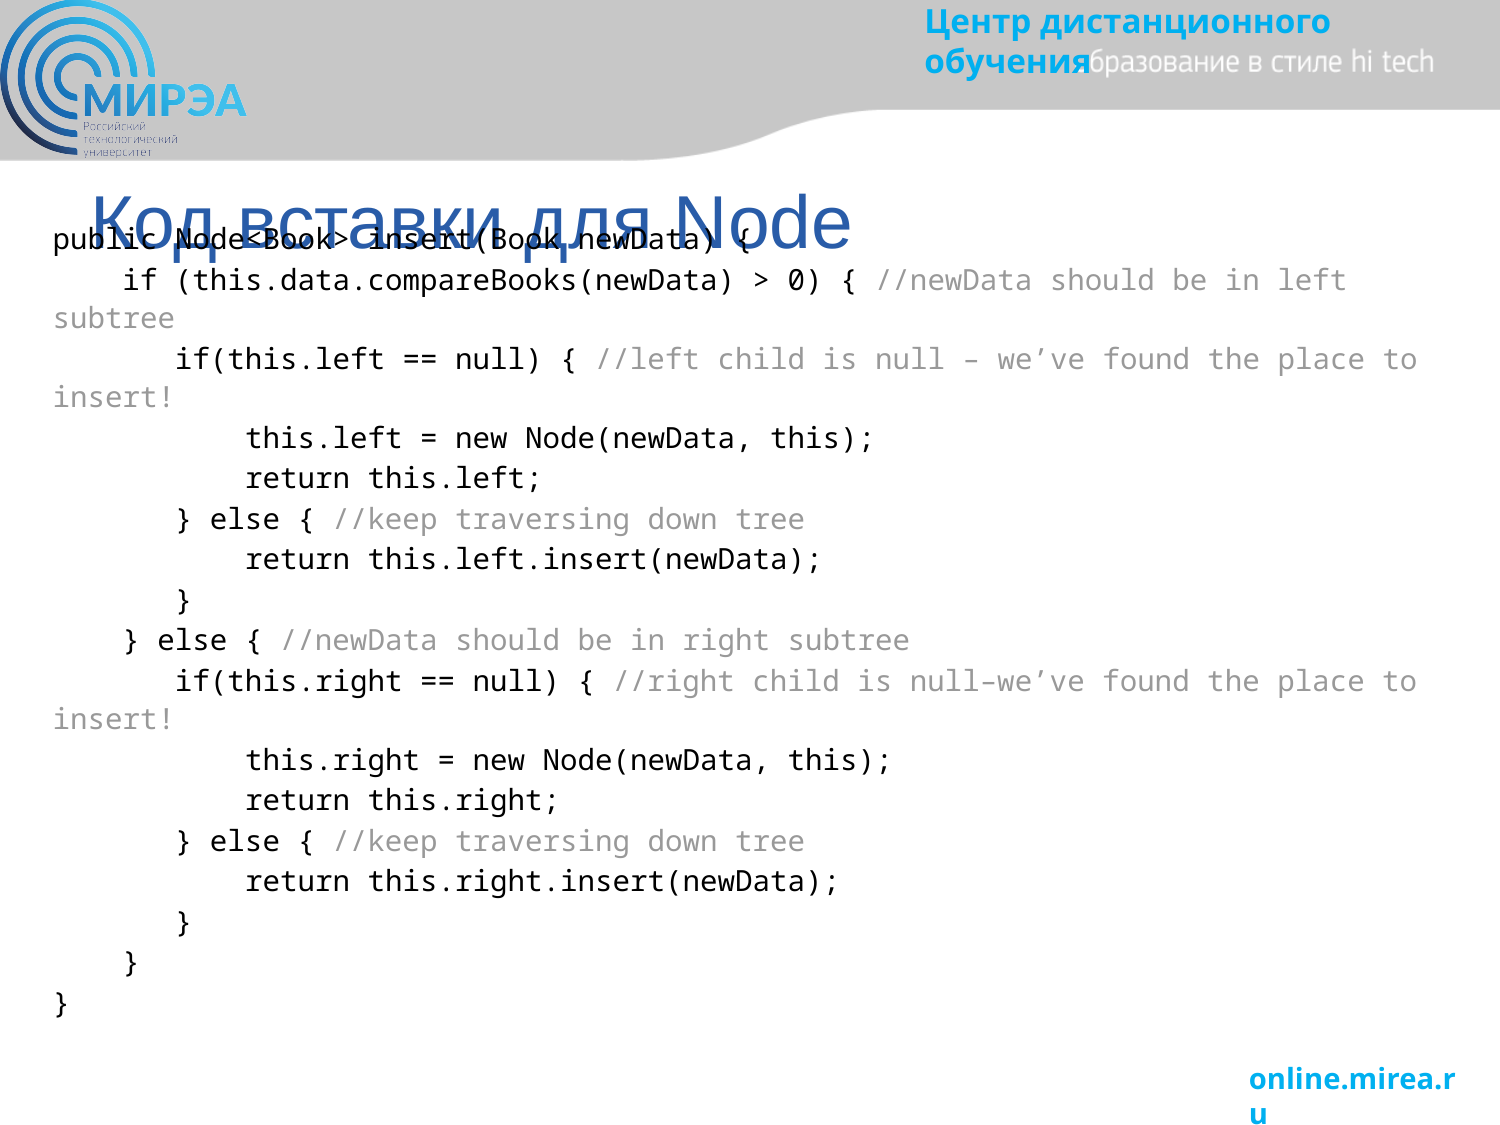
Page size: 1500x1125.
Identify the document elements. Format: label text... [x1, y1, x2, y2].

title Код вставки для Node [75, 60, 1425, 202]
list public Node<Book> insert(Book newData) { if (this.data.compareBooks(newData) > 0) { //newData should be in left subtree if(this.left == null) { //left child is null – we’ve found the place to insert! this.left = new Node(newData, this); return this.left; } else { //keep traversing down tree return this.left.insert(newData); } } else { //newData should be in right subtree if(this.right == null) { //right child is null–we’ve found the place to insert! this.right = new Node(newData, this); return this.right; } else { //keep traversing down tree return this.right.insert(newData); } } } [37, 202, 1463, 1035]
picture [0, 0, 247, 159]
